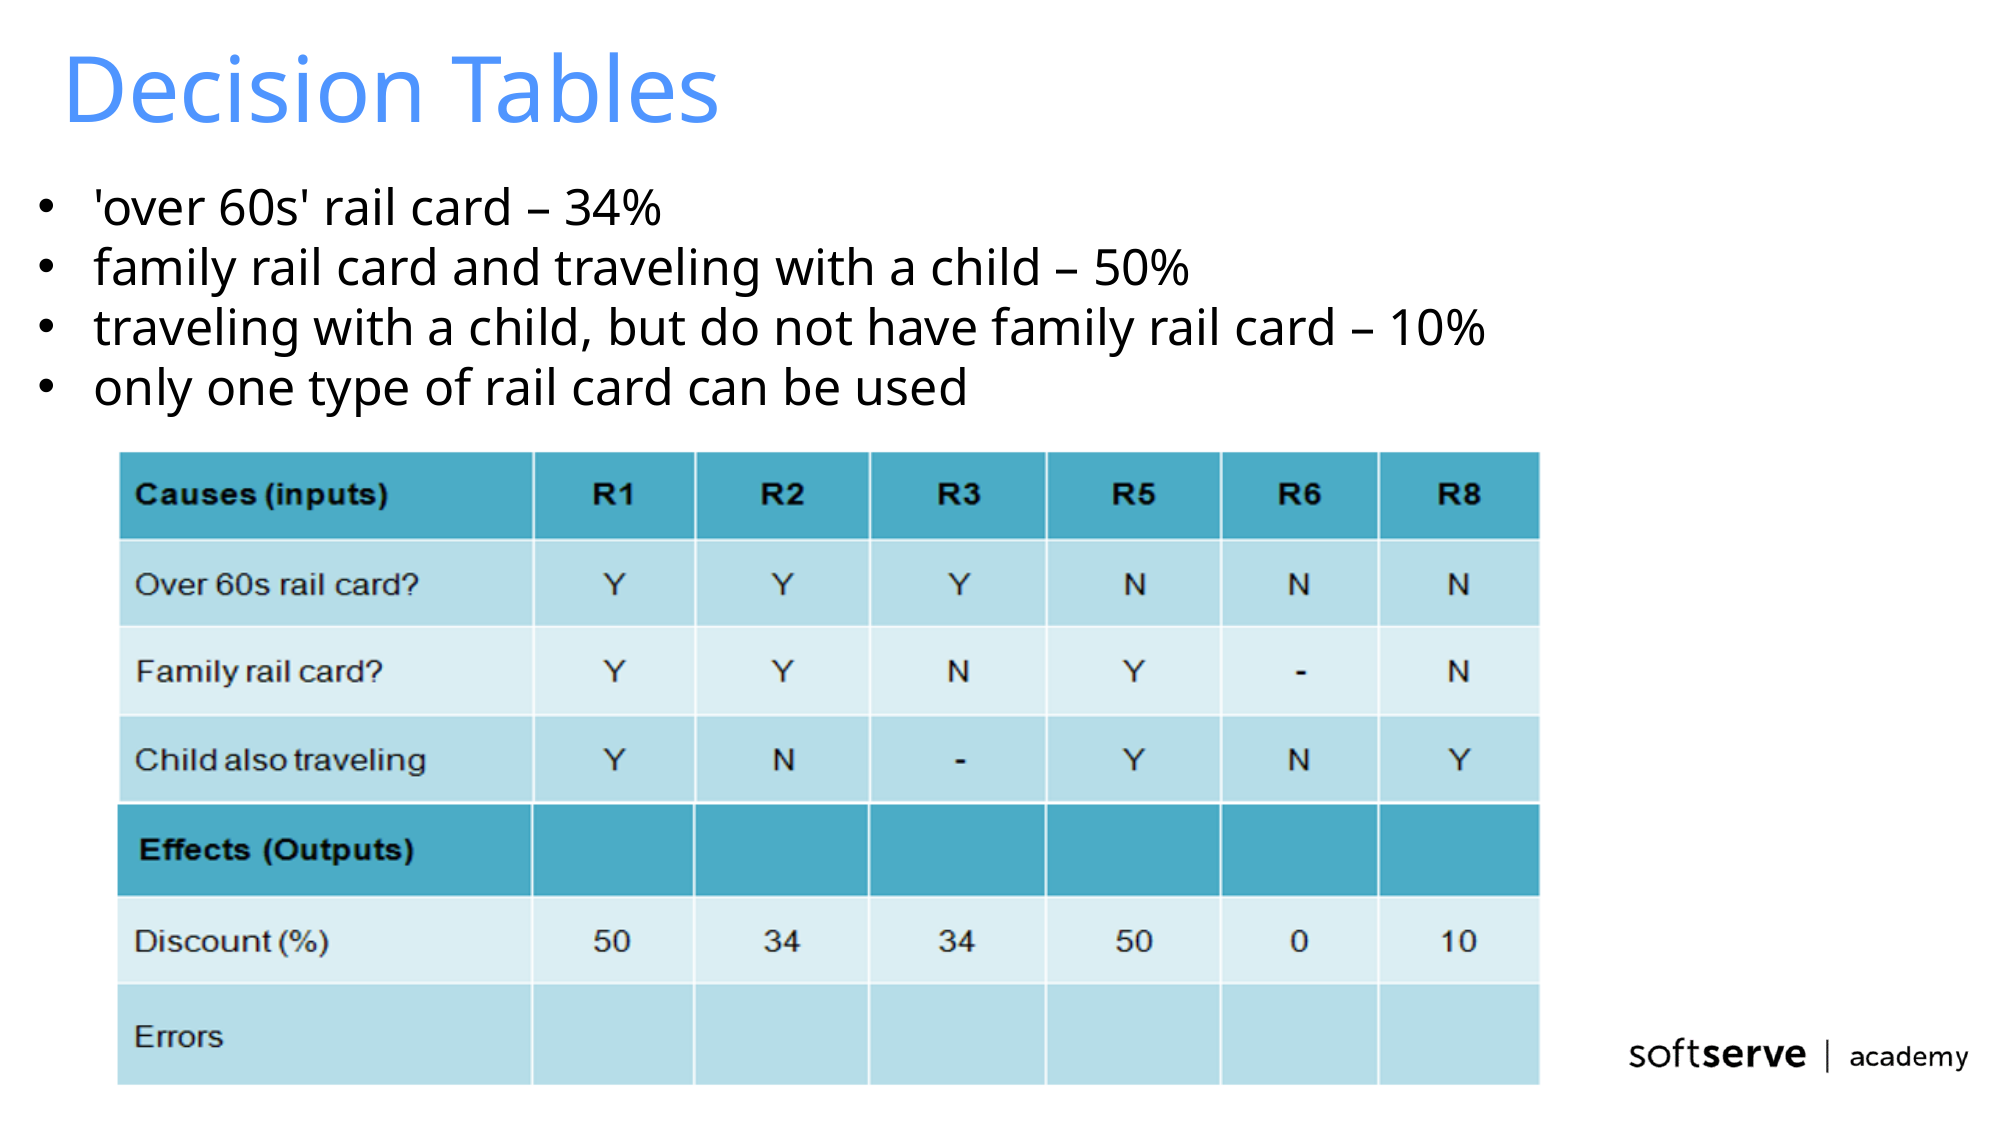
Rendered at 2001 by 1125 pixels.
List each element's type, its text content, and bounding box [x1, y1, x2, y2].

picture [96, 429, 1570, 1096]
list 'over 60s' rail card – 34% family rail card and traveling with a child – 50% traveling with a child, but do not have family rail card – 10% only one type of rail card can be used [37, 167, 1983, 1096]
title Decision Tables [37, 53, 1983, 147]
